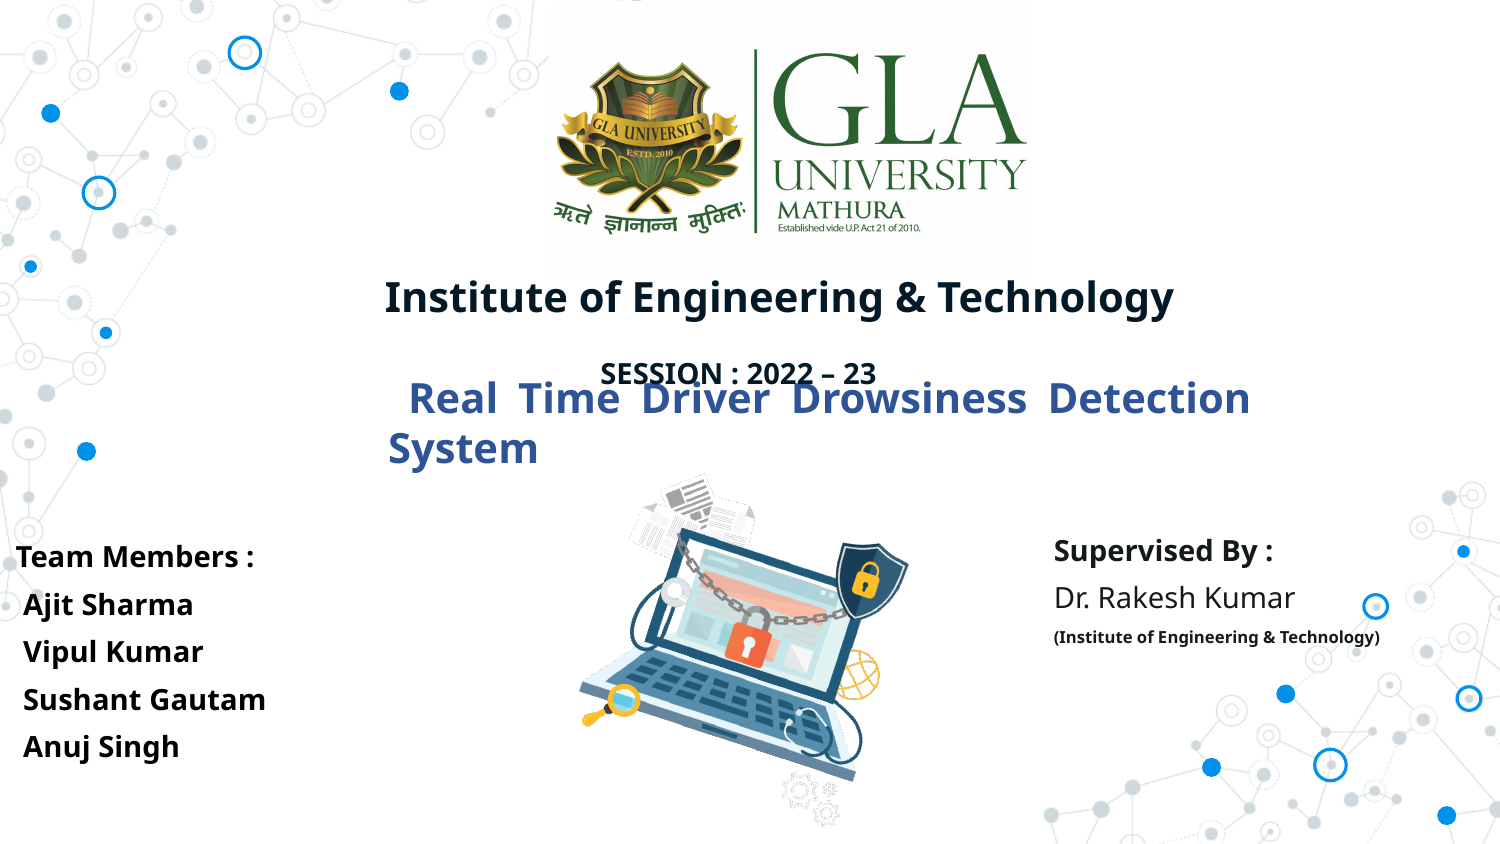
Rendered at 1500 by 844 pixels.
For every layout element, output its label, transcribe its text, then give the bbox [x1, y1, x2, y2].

title Real Time Driver Drowsiness Detection System [396, 399, 1267, 474]
text_box Institute of Engineering & Technology SESSION : 2022 – 23 [233, 263, 1297, 399]
text_box Supervised By : Dr. Rakesh Kumar (Institute of Engineering & Technology) [1039, 524, 1500, 825]
text_box Team Members : Ajit Sharma Vipul Kumar Sushant Gautam Anuj Singh [0, 388, 396, 844]
picture [0, 0, 1500, 844]
